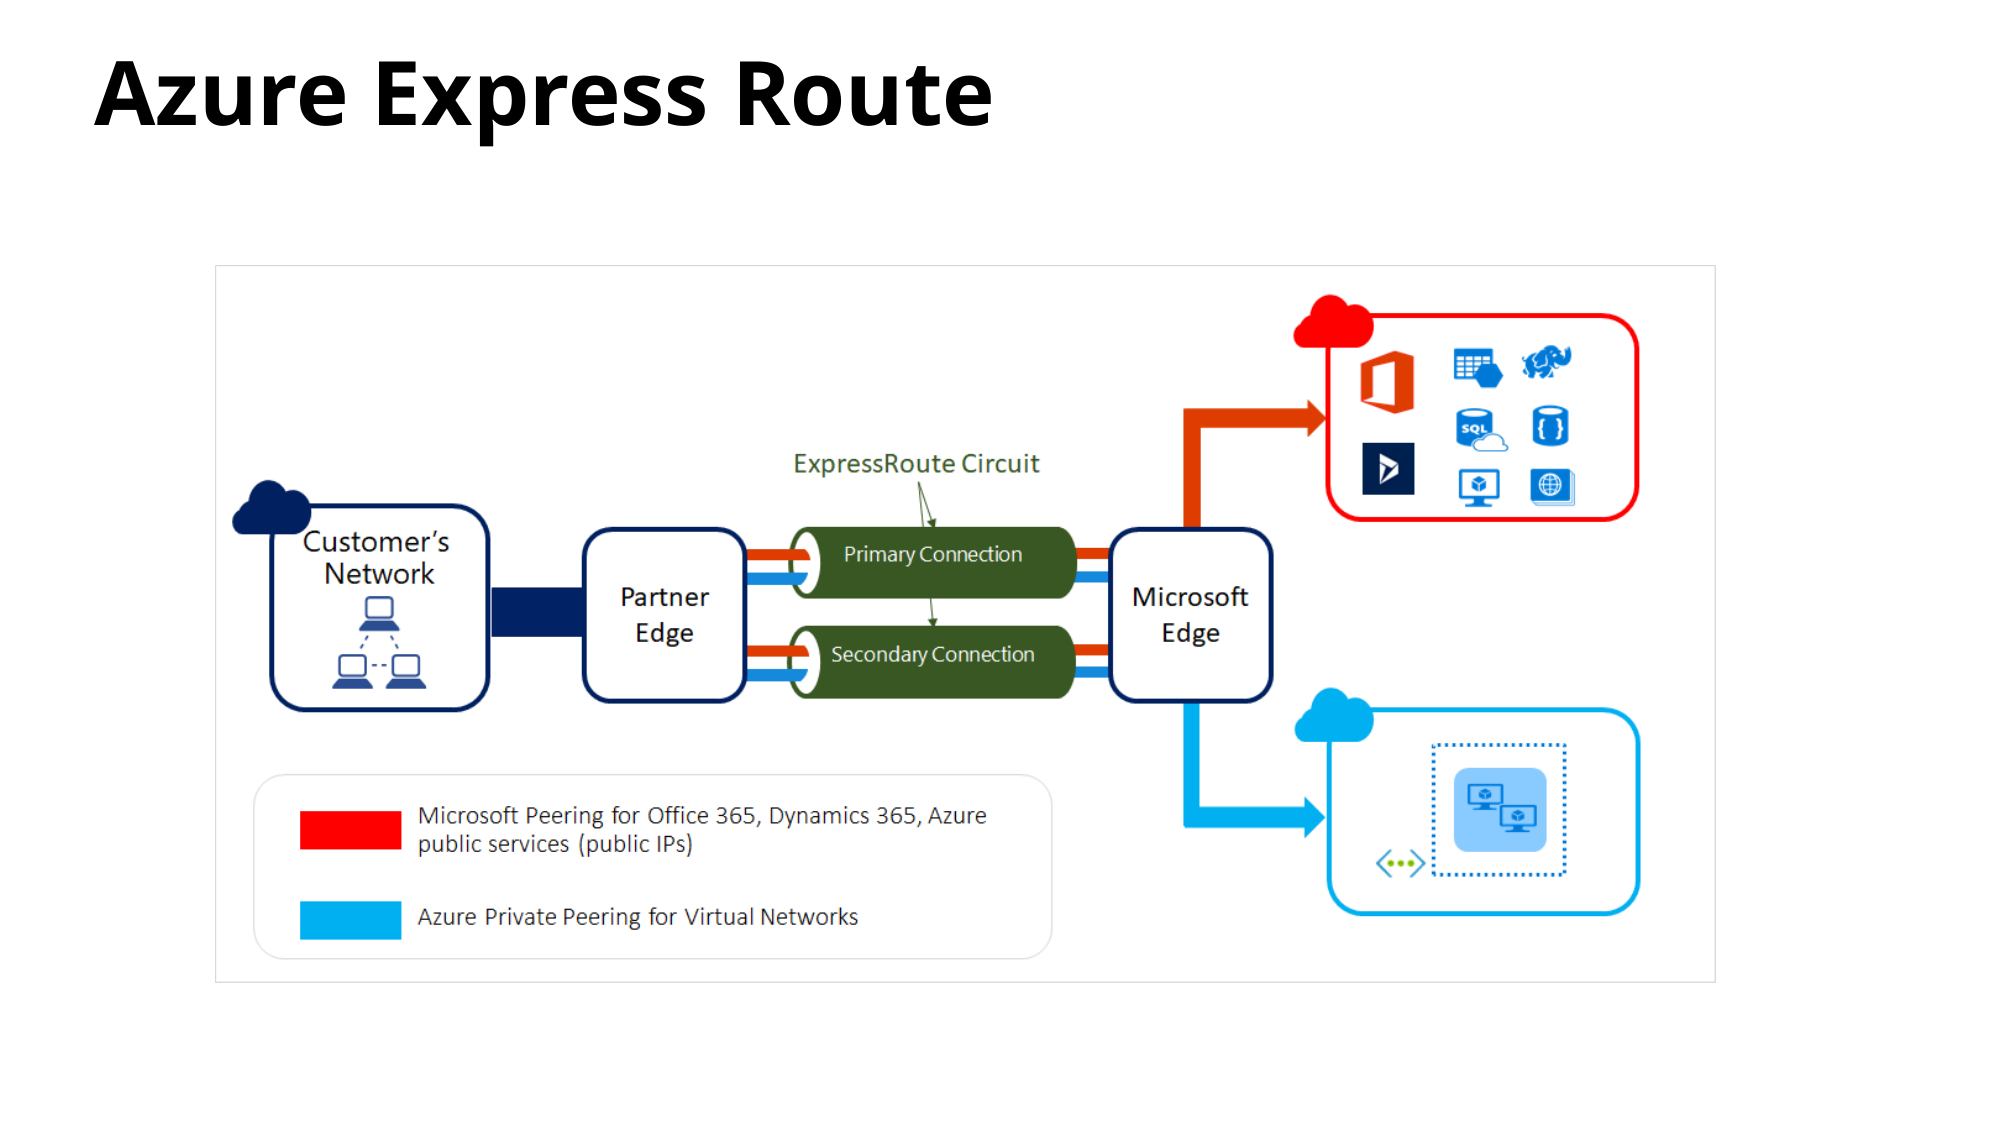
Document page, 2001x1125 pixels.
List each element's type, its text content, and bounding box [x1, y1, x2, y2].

picture [215, 265, 1716, 983]
title Azure Express Route [79, 28, 1014, 166]
